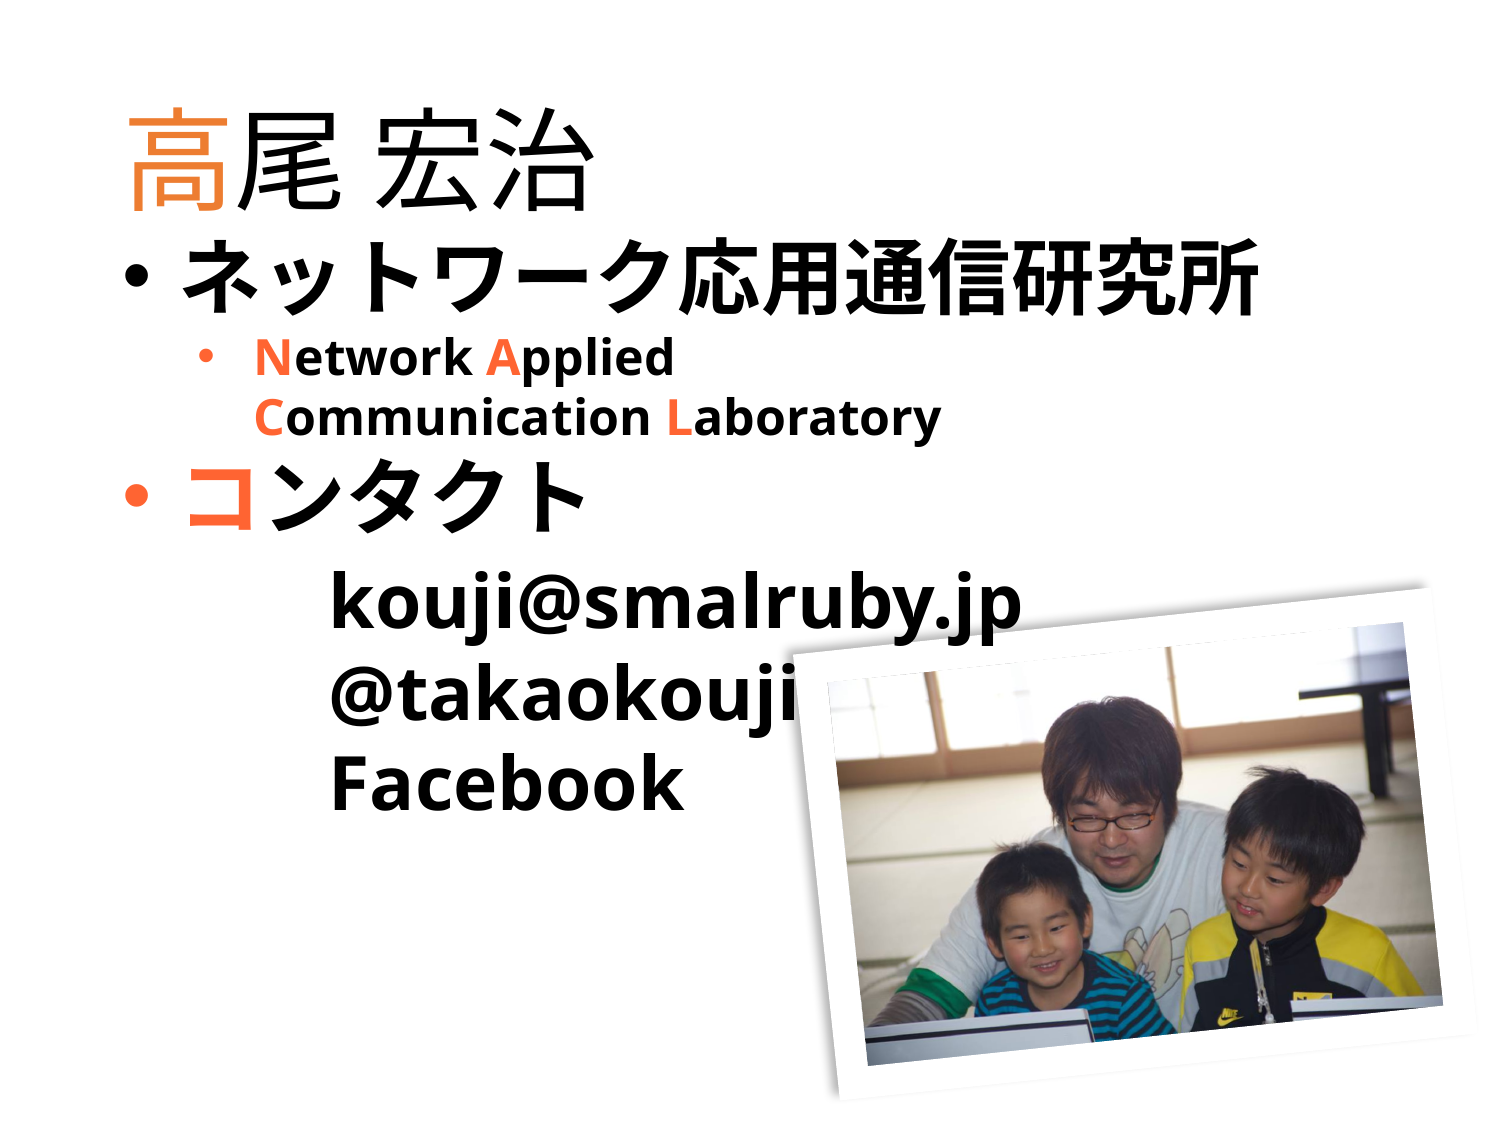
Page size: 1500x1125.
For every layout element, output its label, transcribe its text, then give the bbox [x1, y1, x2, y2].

text_box 高尾 宏治 ネットワーク応用通信研究所 Network Applied Communication Laboratory コンタクト kouji@smalruby.jp @takaokouji Facebook [107, 82, 1341, 883]
picture [845, 623, 1443, 1066]
